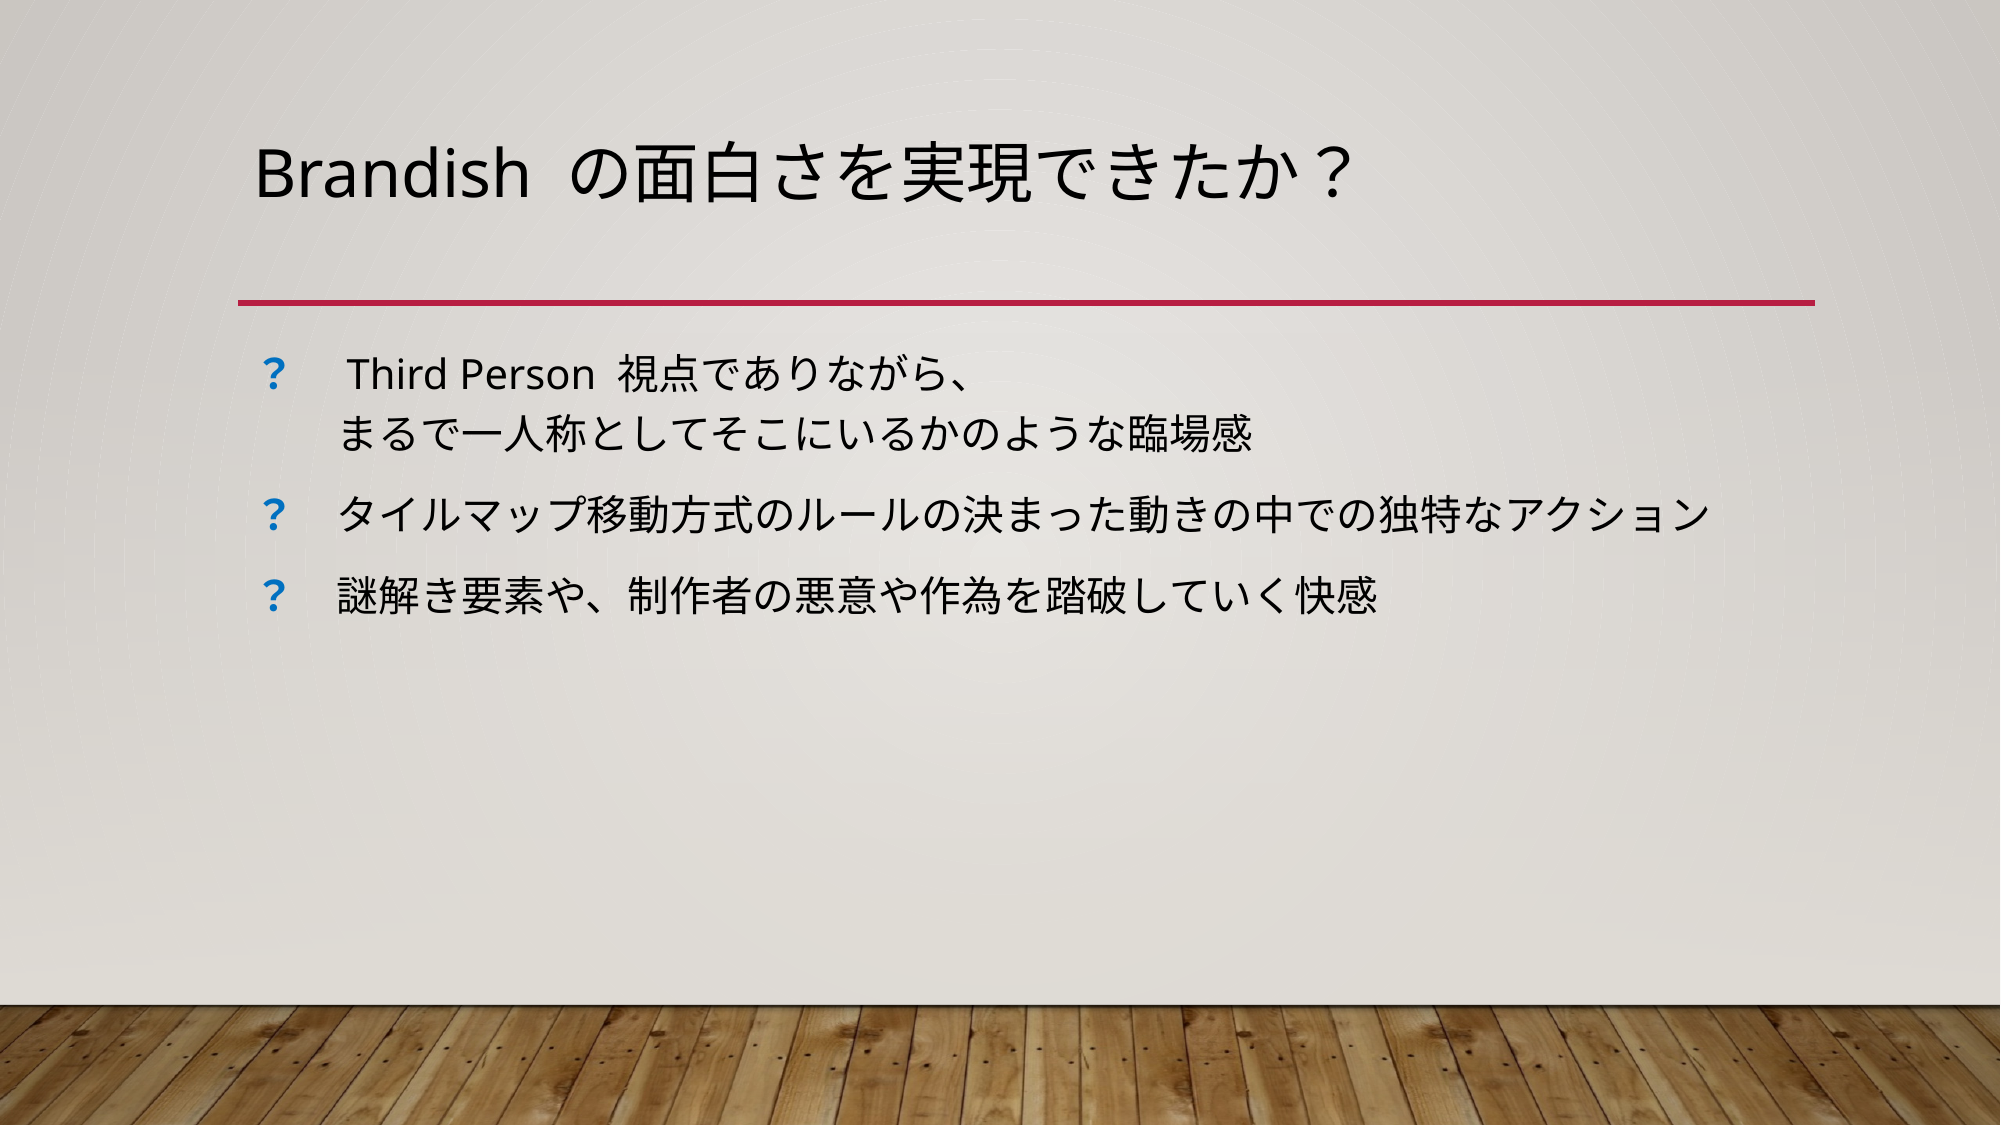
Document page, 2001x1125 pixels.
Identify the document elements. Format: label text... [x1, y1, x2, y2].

list ？ Third Person 視点でありながら、 まるで一人称としてそこにいるかのような臨場感 ？ タイルマップ移動方式のルールの決まった動きの中での独特なアクション ？ 謎解き要素や、制作者の悪意や作為を踏破していく快感 [238, 330, 1833, 897]
picture [0, 1005, 2000, 1125]
title Brandish の面白さを実現できたか？ [238, 131, 1814, 305]
